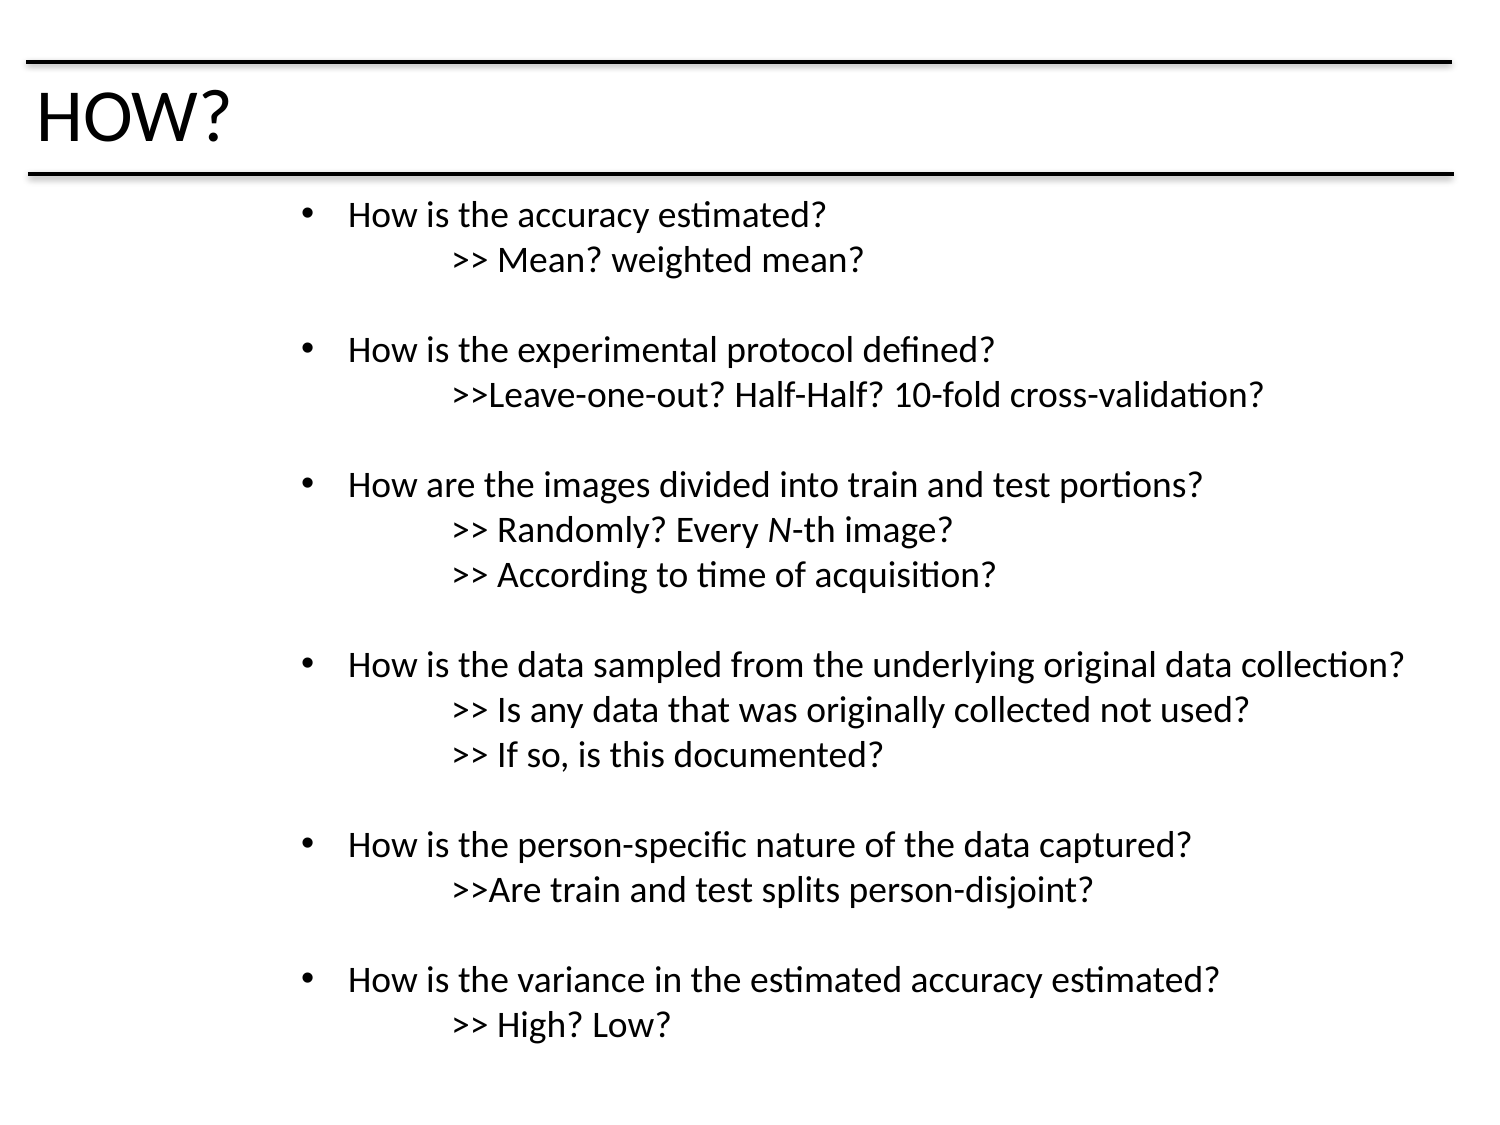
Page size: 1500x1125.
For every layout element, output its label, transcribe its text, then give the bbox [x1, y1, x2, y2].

text_box How is the accuracy estimated? >> Mean? weighted mean? How is the experimental protocol defined? >>Leave-one-out? Half-Half? 10-fold cross-validation? How are the images divided into train and test portions? >> Randomly? Every N-th image? >> According to time of acquisition? How is the data sampled from the underlying original data collection? >> Is any data that was originally collected not used? >> If so, is this documented? How is the person-specific nature of the data captured? >>Are train and test splits person-disjoint? How is the variance in the estimated accuracy estimated? >> High? Low? [286, 2, 1500, 1053]
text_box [25, 62, 1455, 175]
